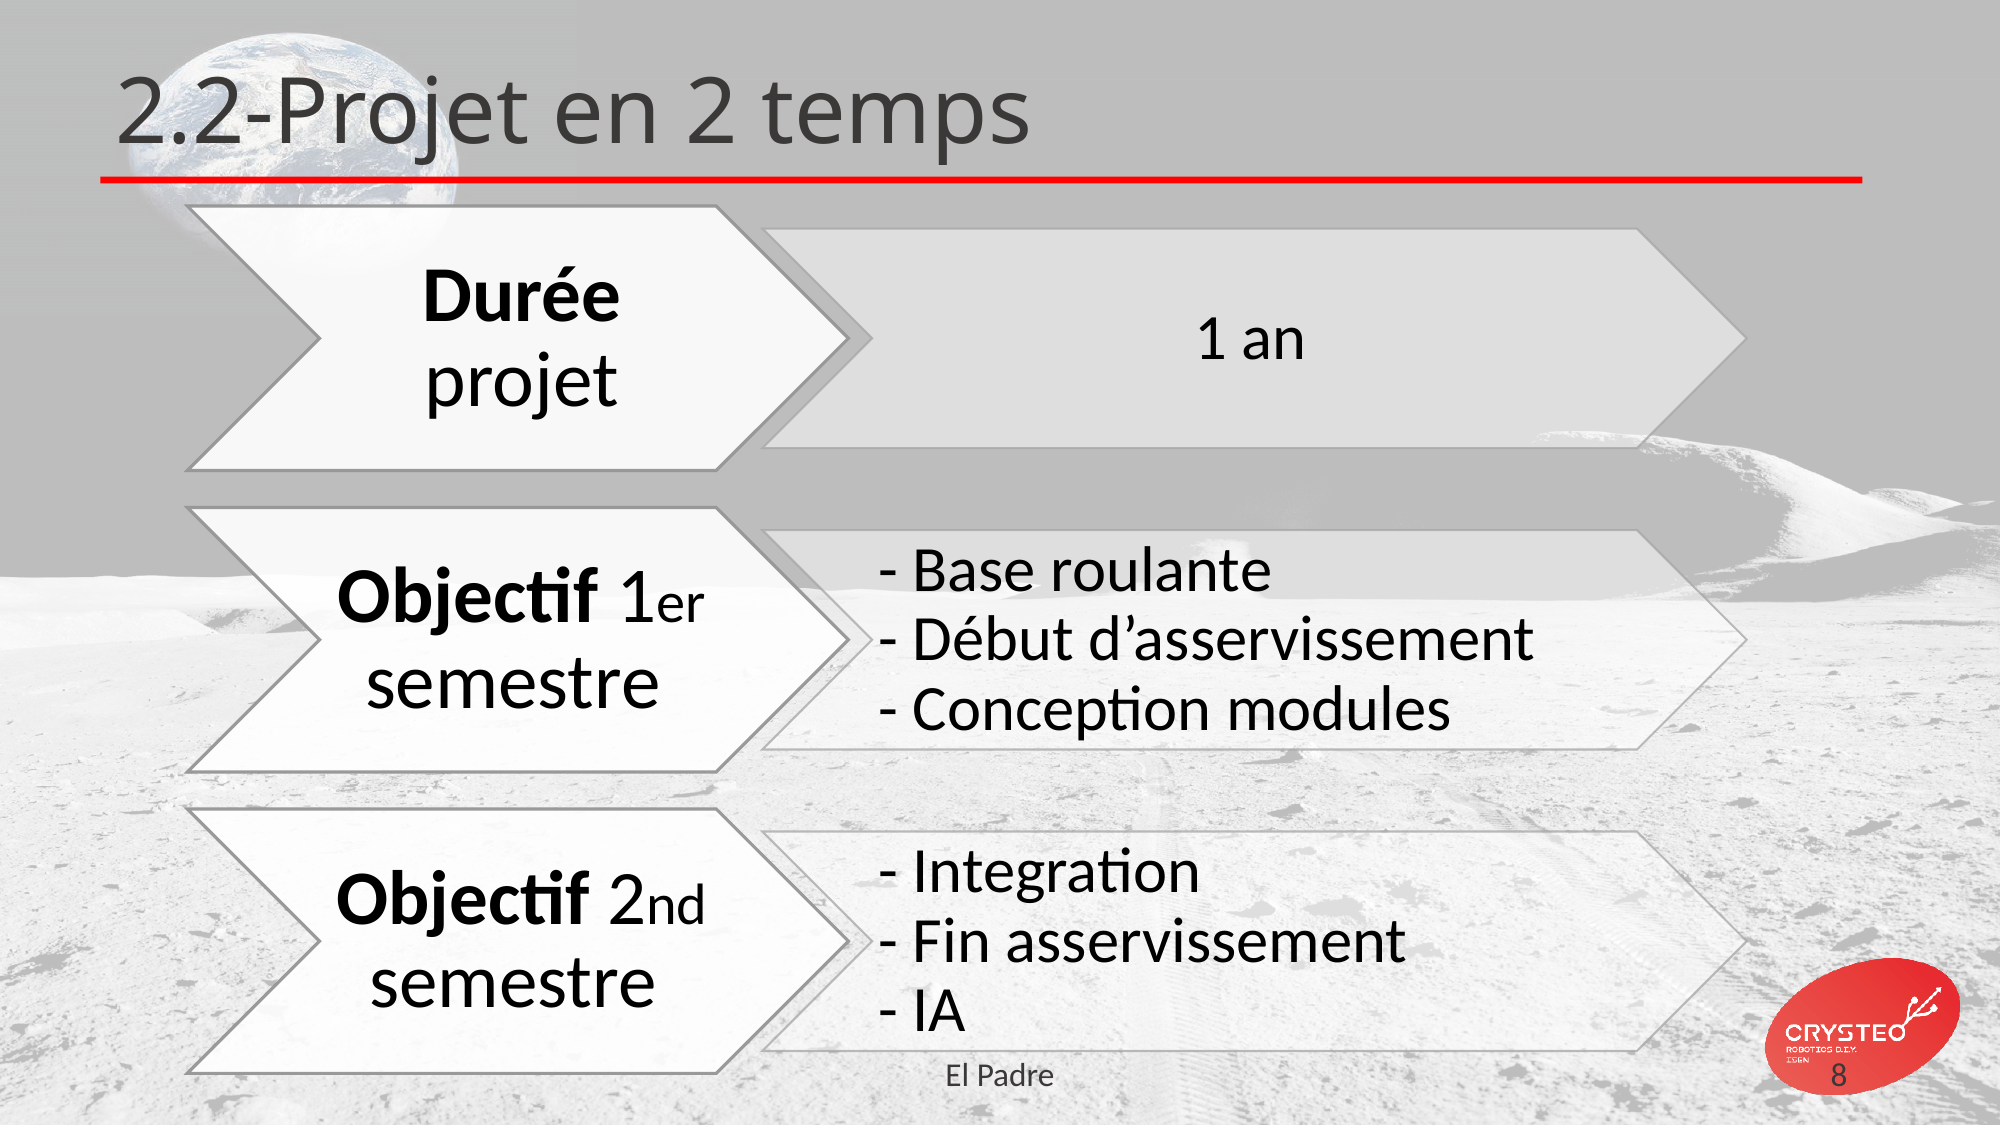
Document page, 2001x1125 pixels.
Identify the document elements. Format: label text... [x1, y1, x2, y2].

text_box 2.2-Projet en 2 temps [100, 47, 1863, 179]
footer El Padre [662, 1074, 1338, 1103]
slide_number 8 [1412, 1074, 1863, 1103]
picture [1765, 958, 1960, 1095]
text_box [71, 205, 1863, 1074]
